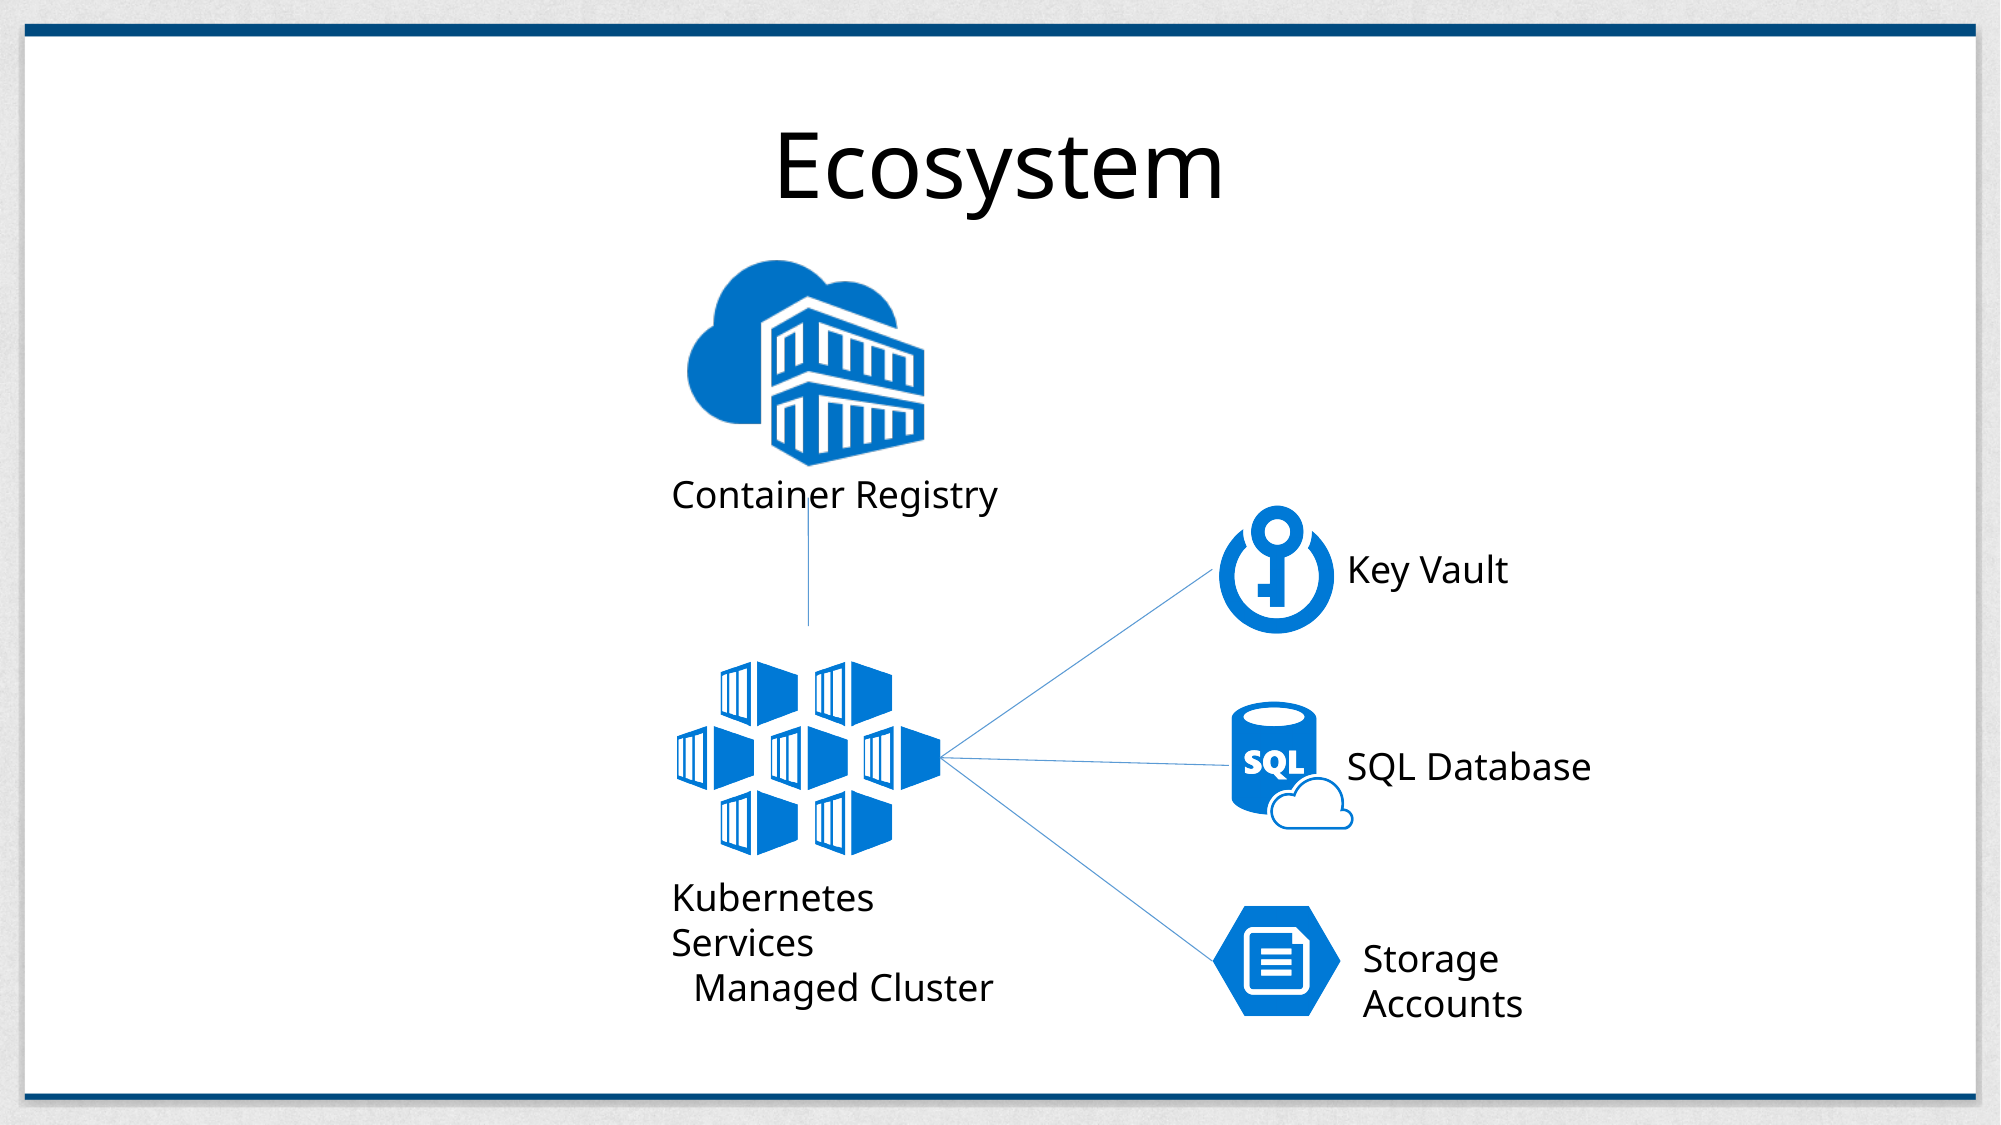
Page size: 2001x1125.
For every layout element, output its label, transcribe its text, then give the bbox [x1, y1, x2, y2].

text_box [940, 569, 1213, 758]
text_box Storage Accounts [1348, 927, 1660, 1033]
text_box SQL Database [1357, 735, 1645, 796]
text_box Container Registry [809, 464, 1031, 524]
picture [0, 0, 2001, 1125]
title Ecosystem [137, 59, 1863, 278]
text_box Key Vault [1341, 538, 1645, 599]
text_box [940, 758, 1213, 962]
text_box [1213, 757, 1229, 766]
text_box Container Registry [656, 464, 808, 524]
text_box Kubernetes Services Managed Cluster [656, 866, 1031, 1017]
